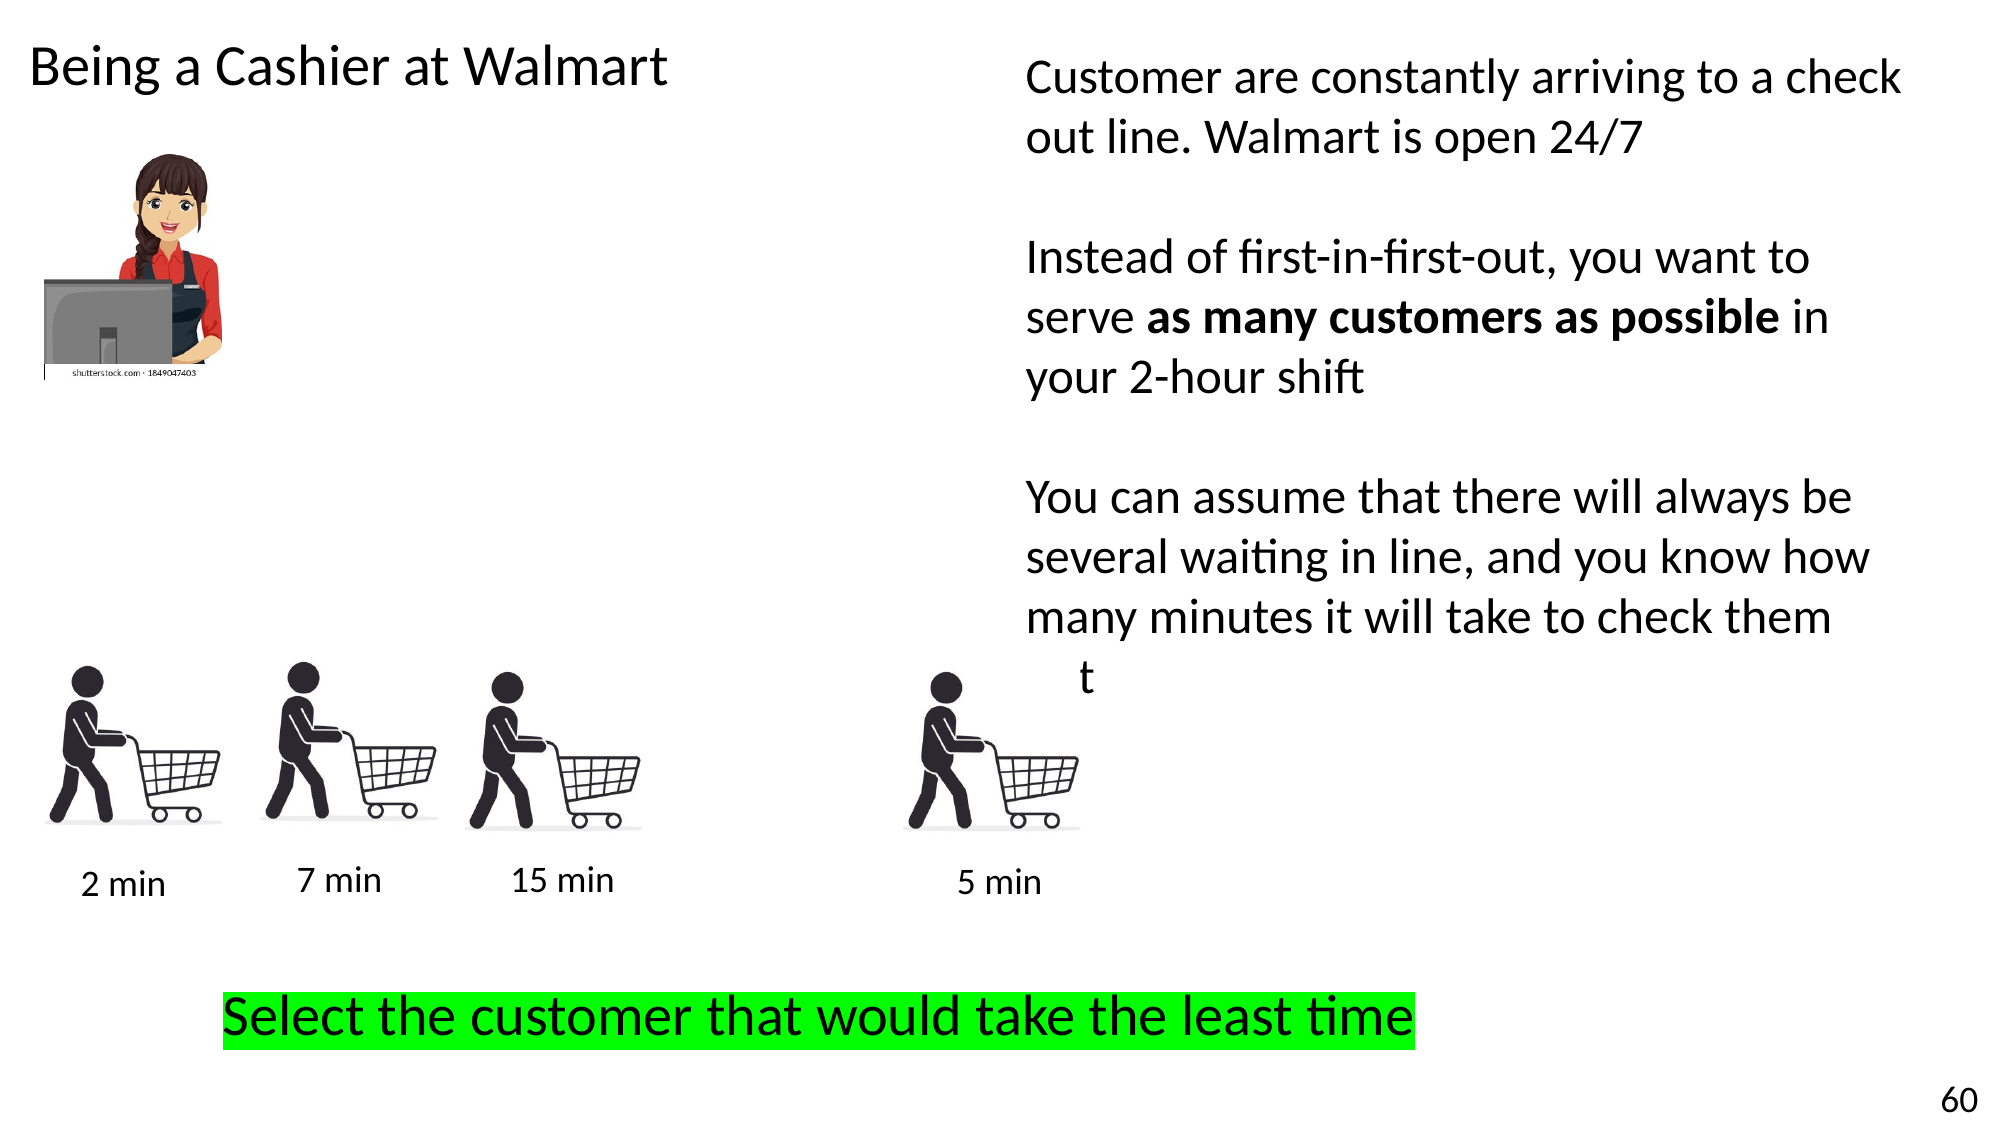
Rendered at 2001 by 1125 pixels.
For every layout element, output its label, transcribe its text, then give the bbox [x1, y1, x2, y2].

text_box Select the customer that would take the least time [207, 969, 1430, 1055]
text_box Customer are constantly arriving to a check out line. Walmart is open 24/7 Instead of first-in-first-out, you want to serve as many customers as possible in your 2-hour shift You can assume that there will always be several waiting in line, and you know how many minutes it will take to check them out [1010, 36, 1929, 711]
picture [903, 666, 1081, 834]
text_box 15 min [495, 847, 631, 908]
picture [260, 657, 438, 825]
text_box Being a Cashier at Walmart [14, 20, 684, 105]
text_box 2 min [65, 851, 182, 912]
text_box 5 min [942, 849, 1058, 910]
picture [464, 666, 642, 834]
text_box 60 [1925, 1068, 1997, 1114]
text_box 7 min [281, 847, 398, 908]
picture [44, 154, 222, 380]
picture [44, 661, 223, 829]
